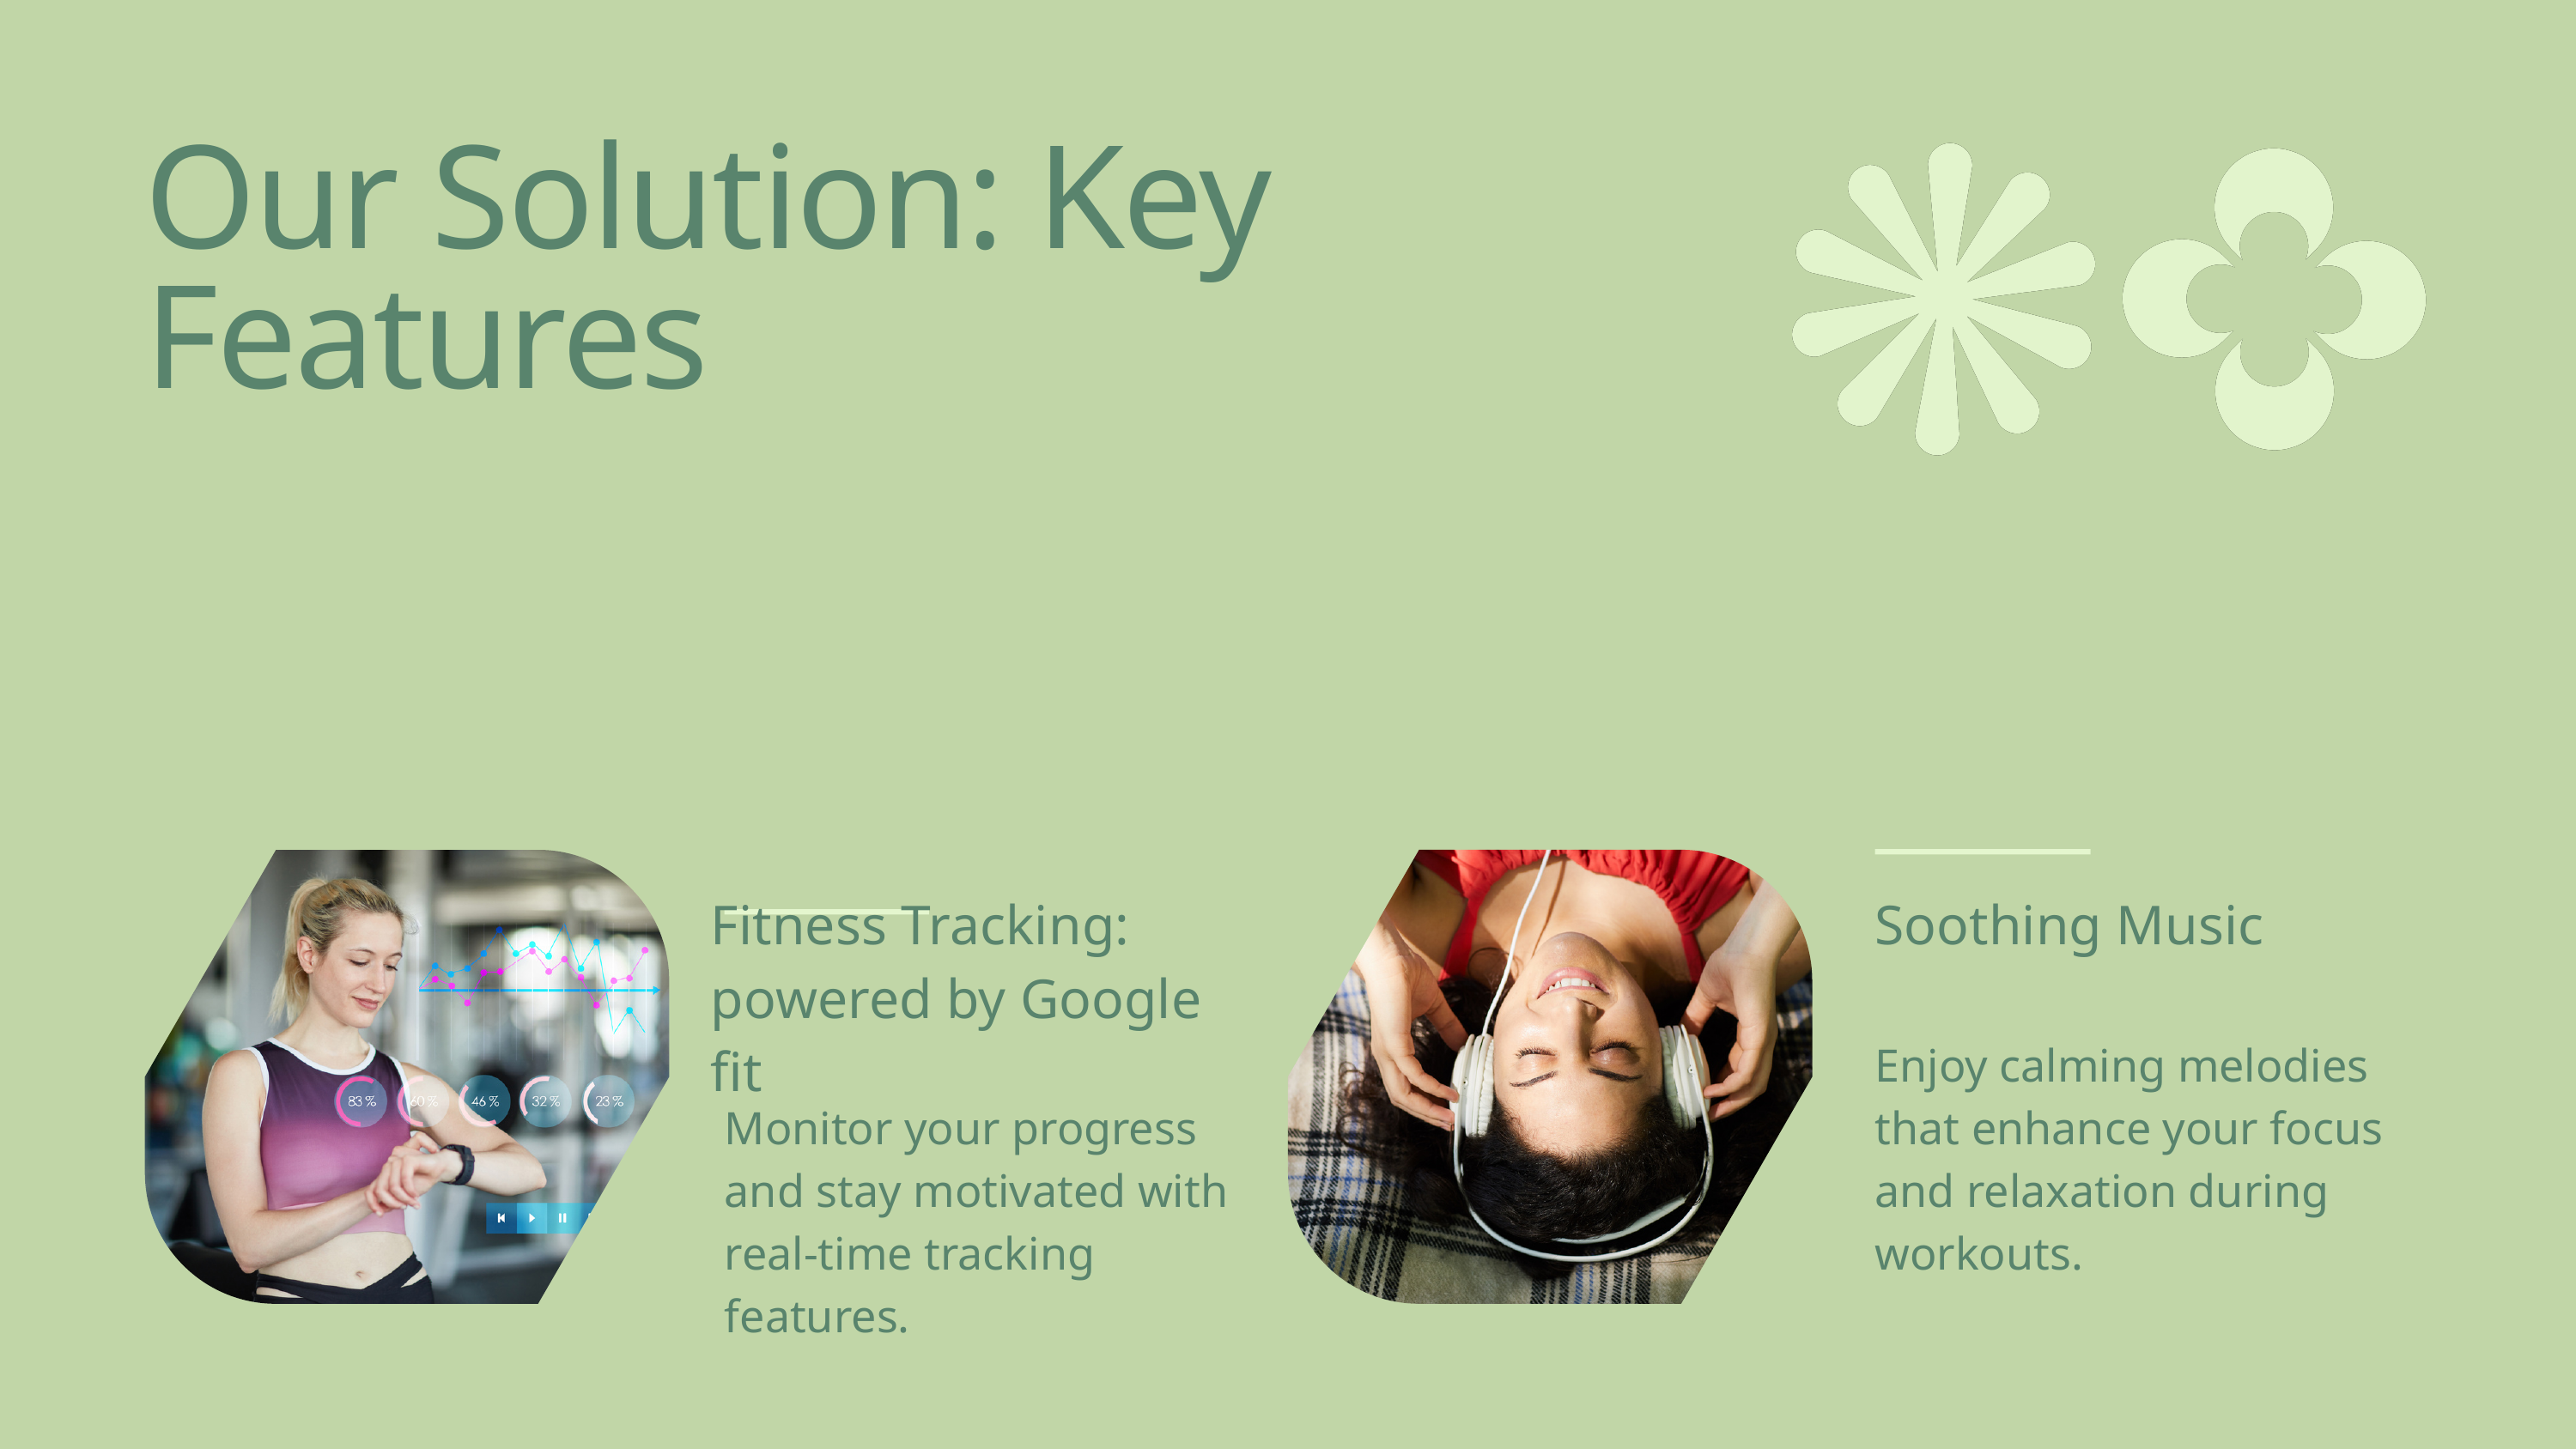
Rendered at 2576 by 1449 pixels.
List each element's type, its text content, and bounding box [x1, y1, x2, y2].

text_box Our Solution: Key Features [144, 136, 1642, 418]
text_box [1287, 849, 1813, 1304]
text_box [2117, 142, 2432, 456]
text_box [144, 849, 670, 1304]
text_box [1789, 142, 2098, 456]
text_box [1874, 849, 2447, 1217]
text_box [710, 881, 1267, 1282]
